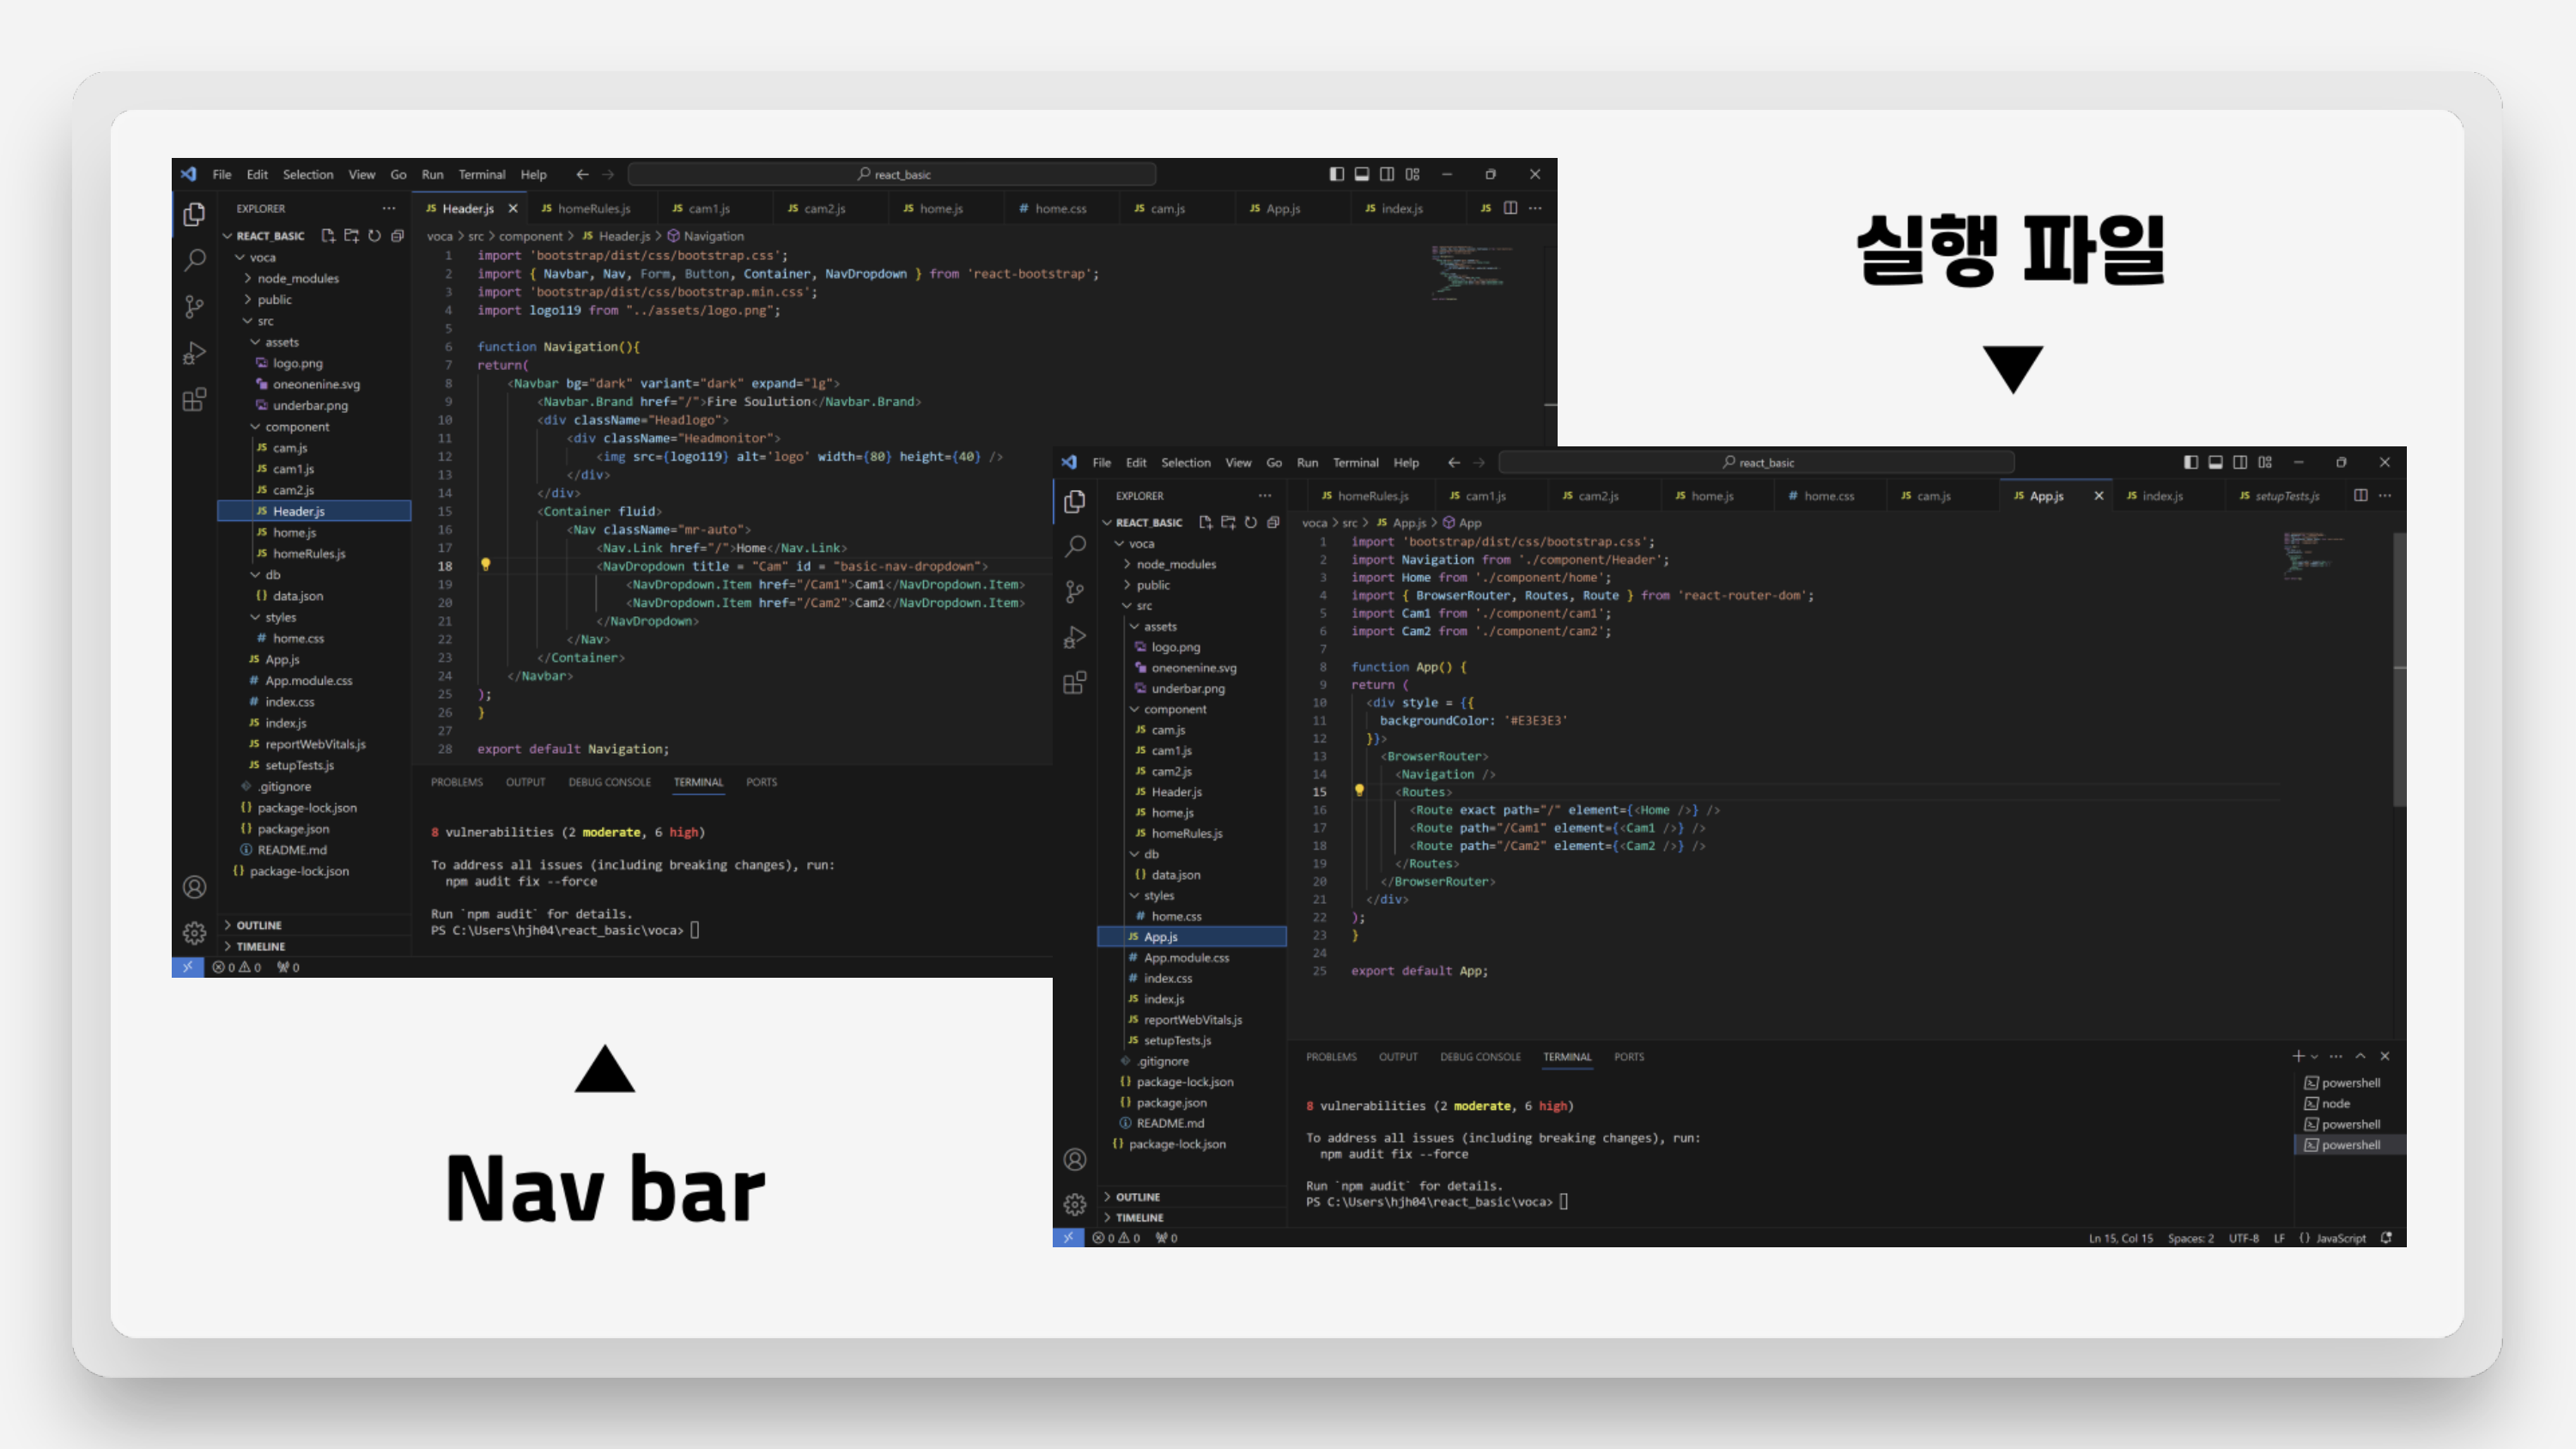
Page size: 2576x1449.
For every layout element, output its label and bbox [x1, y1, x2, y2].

text_box [1052, 446, 2408, 1248]
text_box [172, 157, 1558, 978]
text_box [111, 110, 2464, 1339]
picture [0, 0, 2576, 1449]
text_box [72, 70, 2504, 1378]
